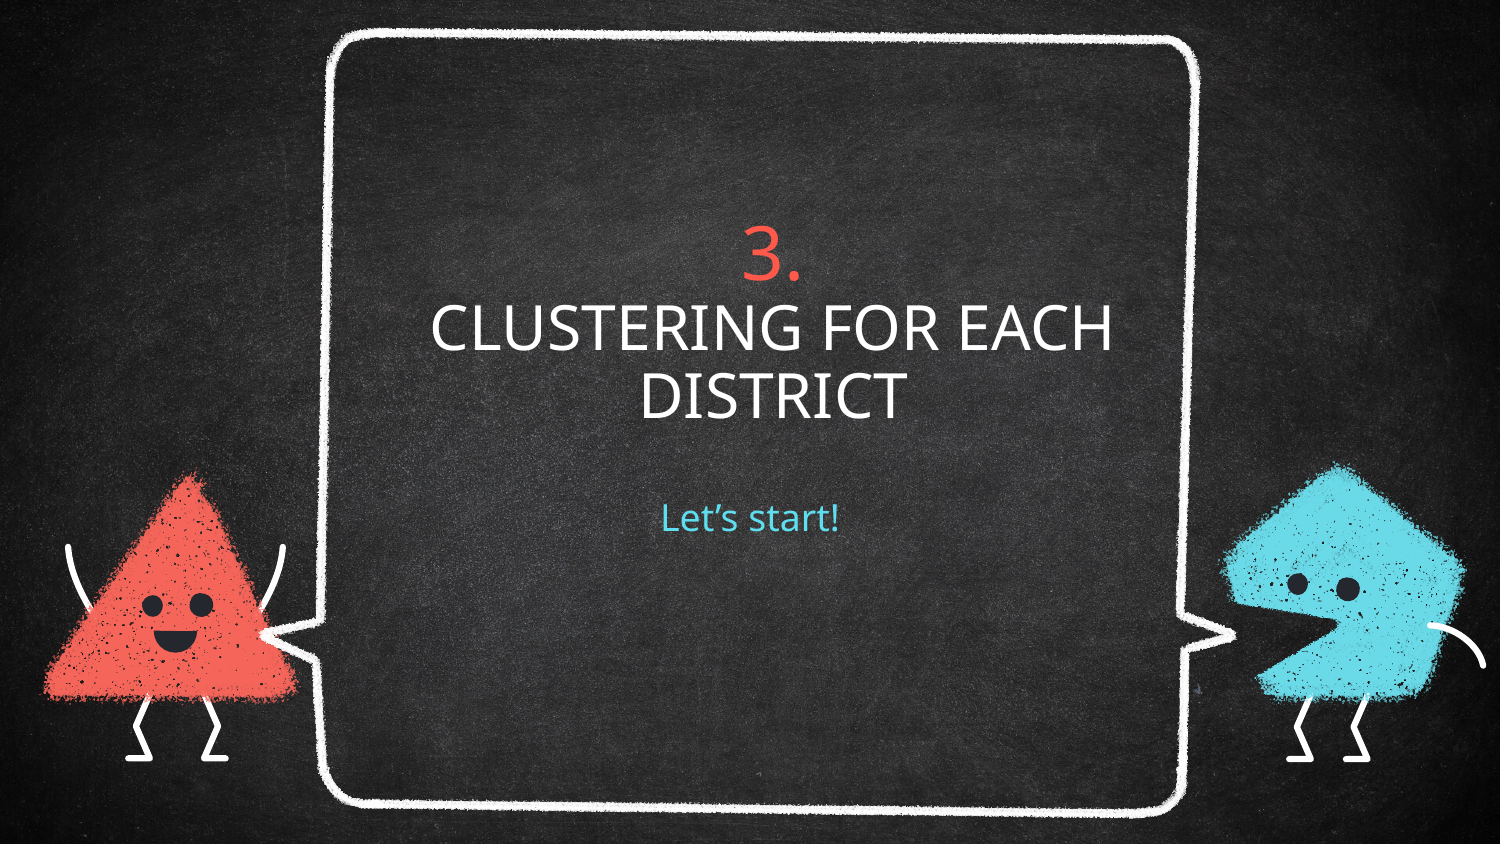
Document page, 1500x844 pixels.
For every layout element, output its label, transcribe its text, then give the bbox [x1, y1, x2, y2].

title 3. CLUSTERING FOR EACH DISTRICT [382, 216, 1165, 382]
subtitle Let’s start! [382, 487, 1118, 538]
picture [0, 0, 1500, 844]
